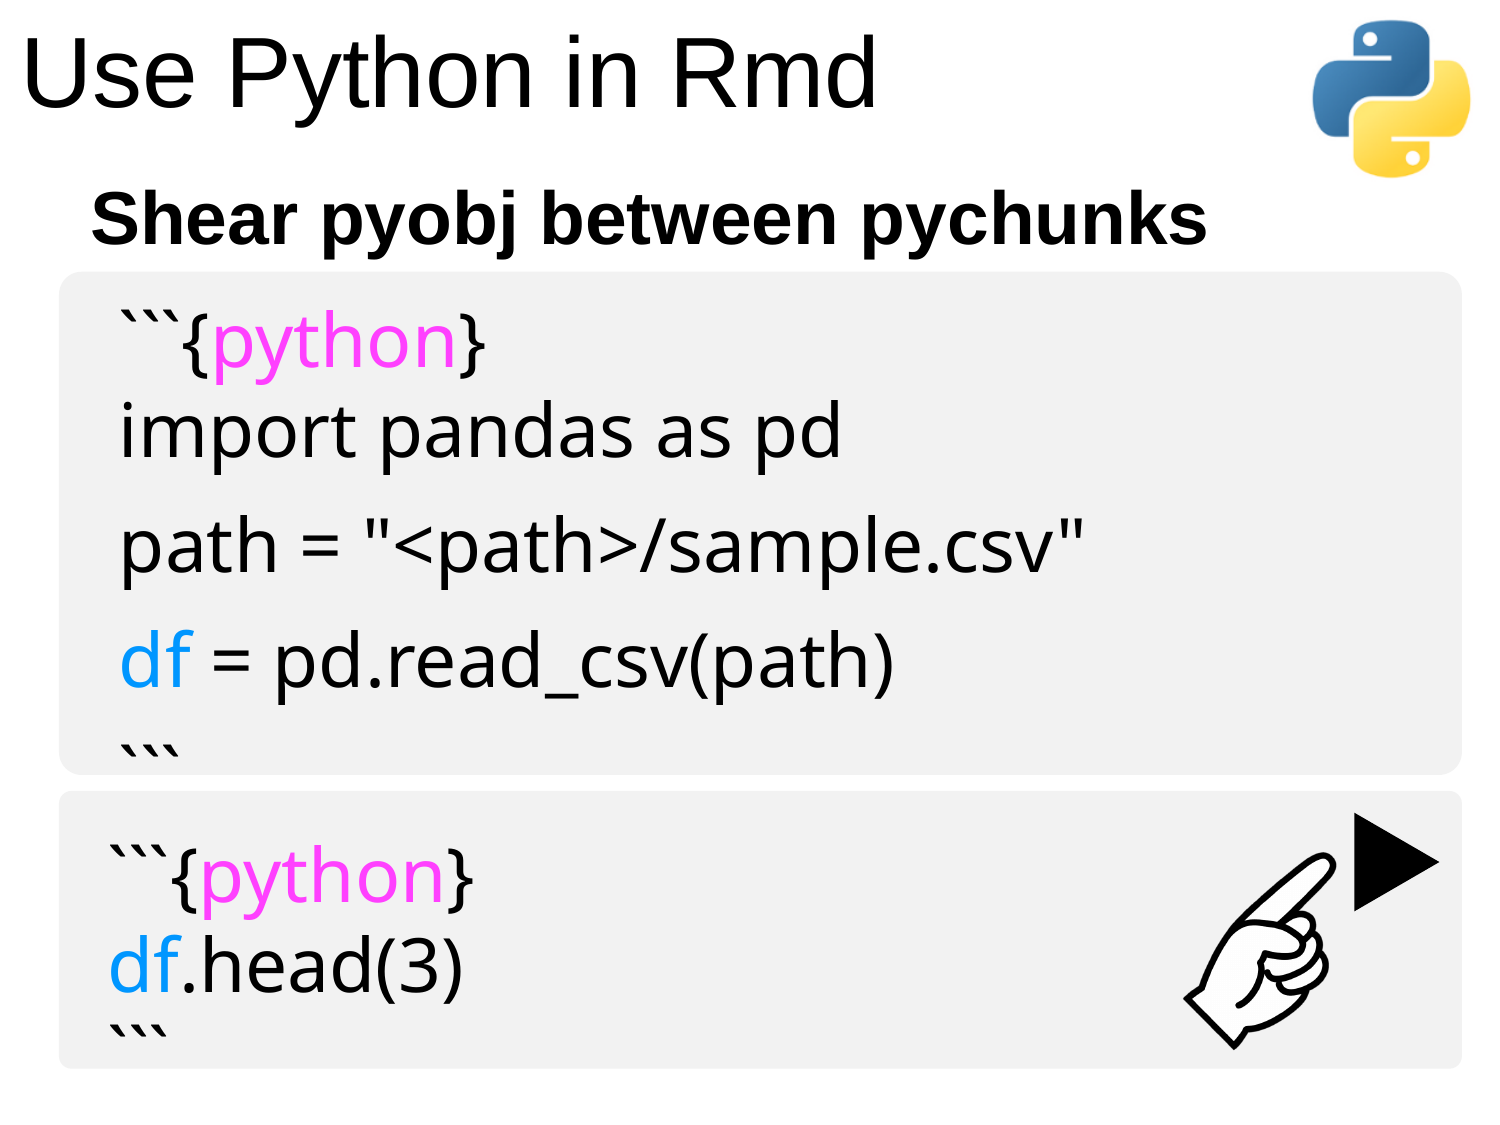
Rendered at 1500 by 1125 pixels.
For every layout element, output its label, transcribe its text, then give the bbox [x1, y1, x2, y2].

text_box ```{python} df.head(3) ``` [92, 820, 490, 1105]
text_box ```{python} import pandas as pd path = "<path>/sample.csv" df = pd.read_csv(path) ``` [104, 285, 1417, 789]
text_box [57, 270, 1463, 777]
text_box [1353, 810, 1442, 894]
text_box Use Python in Rmd [5, 0, 924, 135]
text_box Shear pyobj between pychunks [75, 162, 1226, 268]
picture [1154, 830, 1396, 1072]
picture [1291, 0, 1500, 190]
text_box [57, 789, 1463, 1070]
